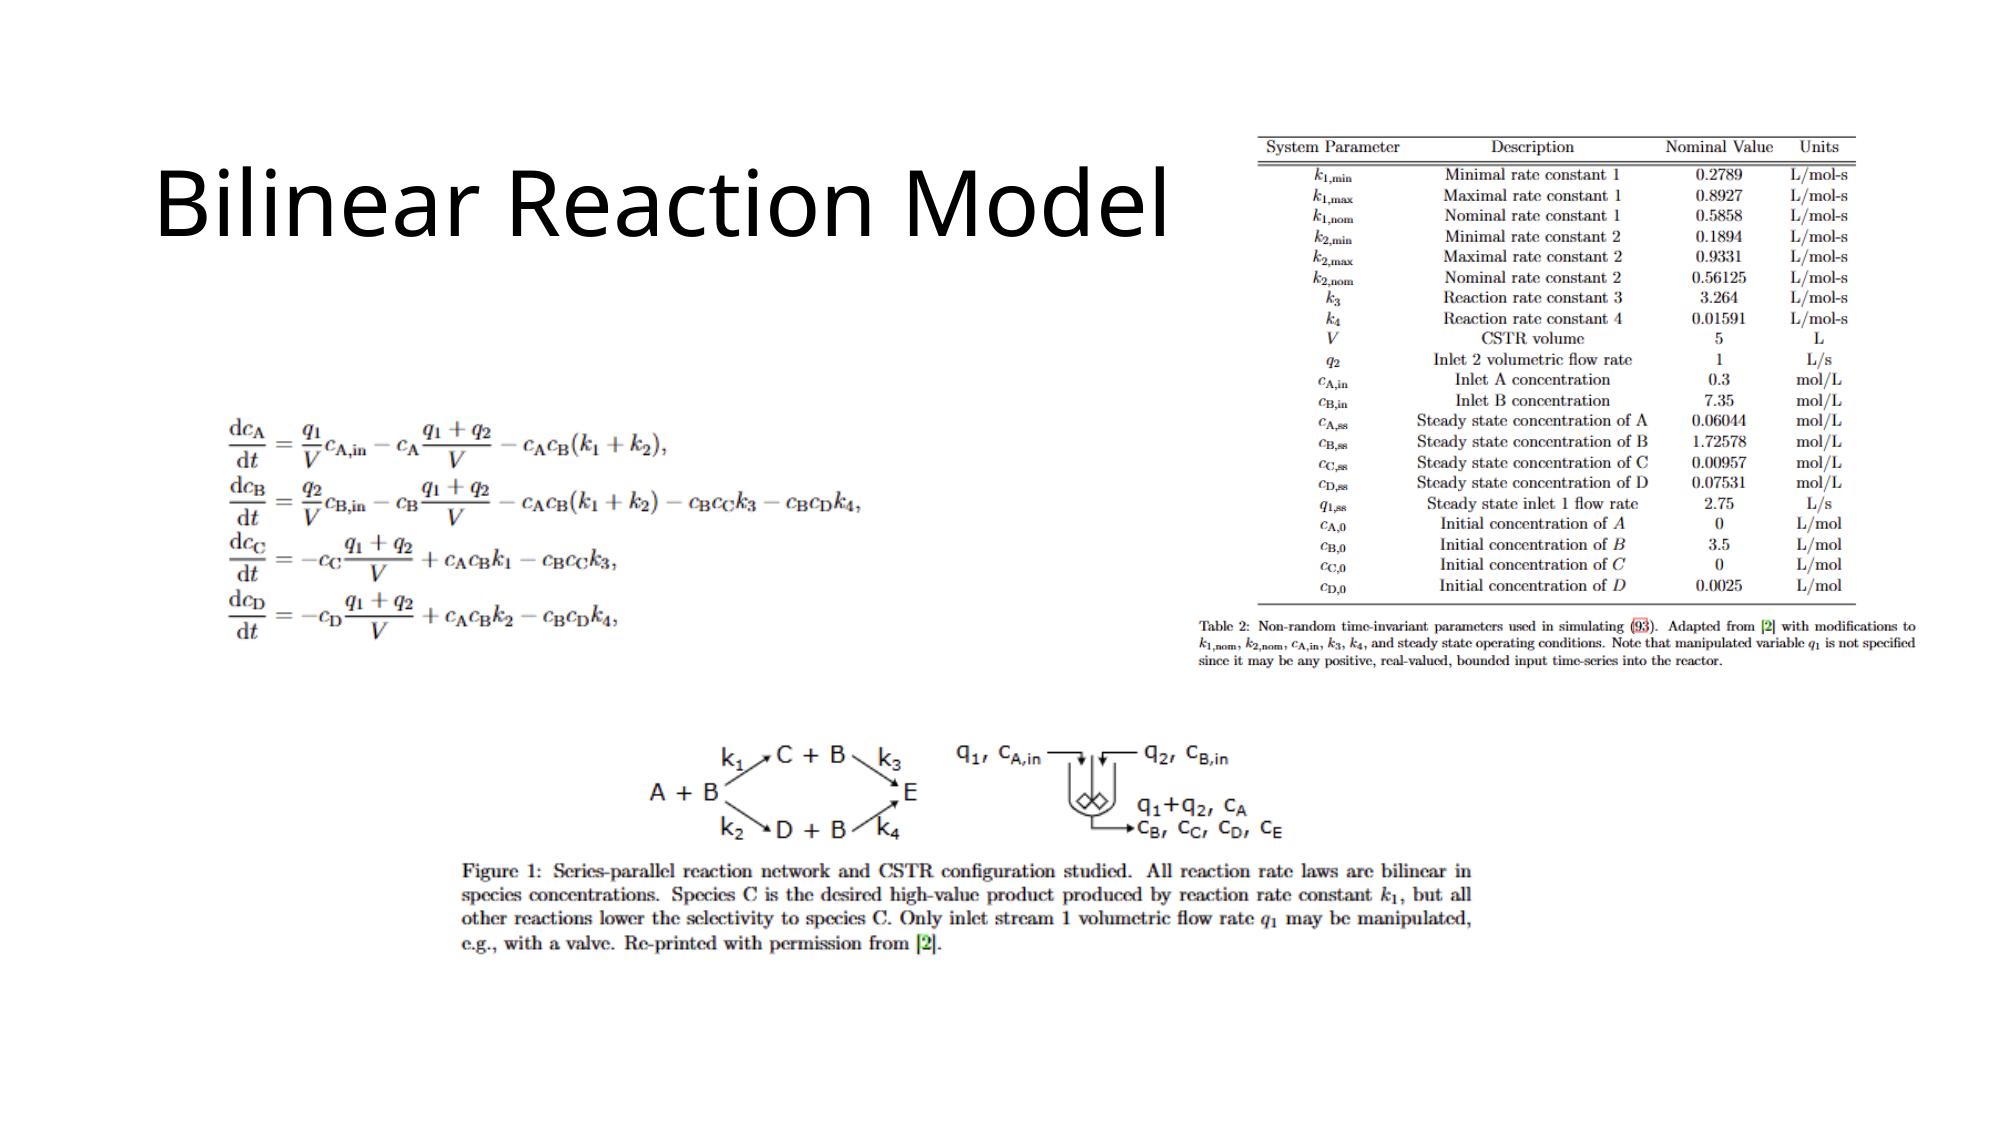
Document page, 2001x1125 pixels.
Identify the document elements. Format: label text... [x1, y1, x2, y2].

title Bilinear Reaction Model [137, 59, 1863, 354]
picture [440, 693, 1492, 989]
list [1191, 119, 1928, 706]
picture [200, 411, 889, 651]
